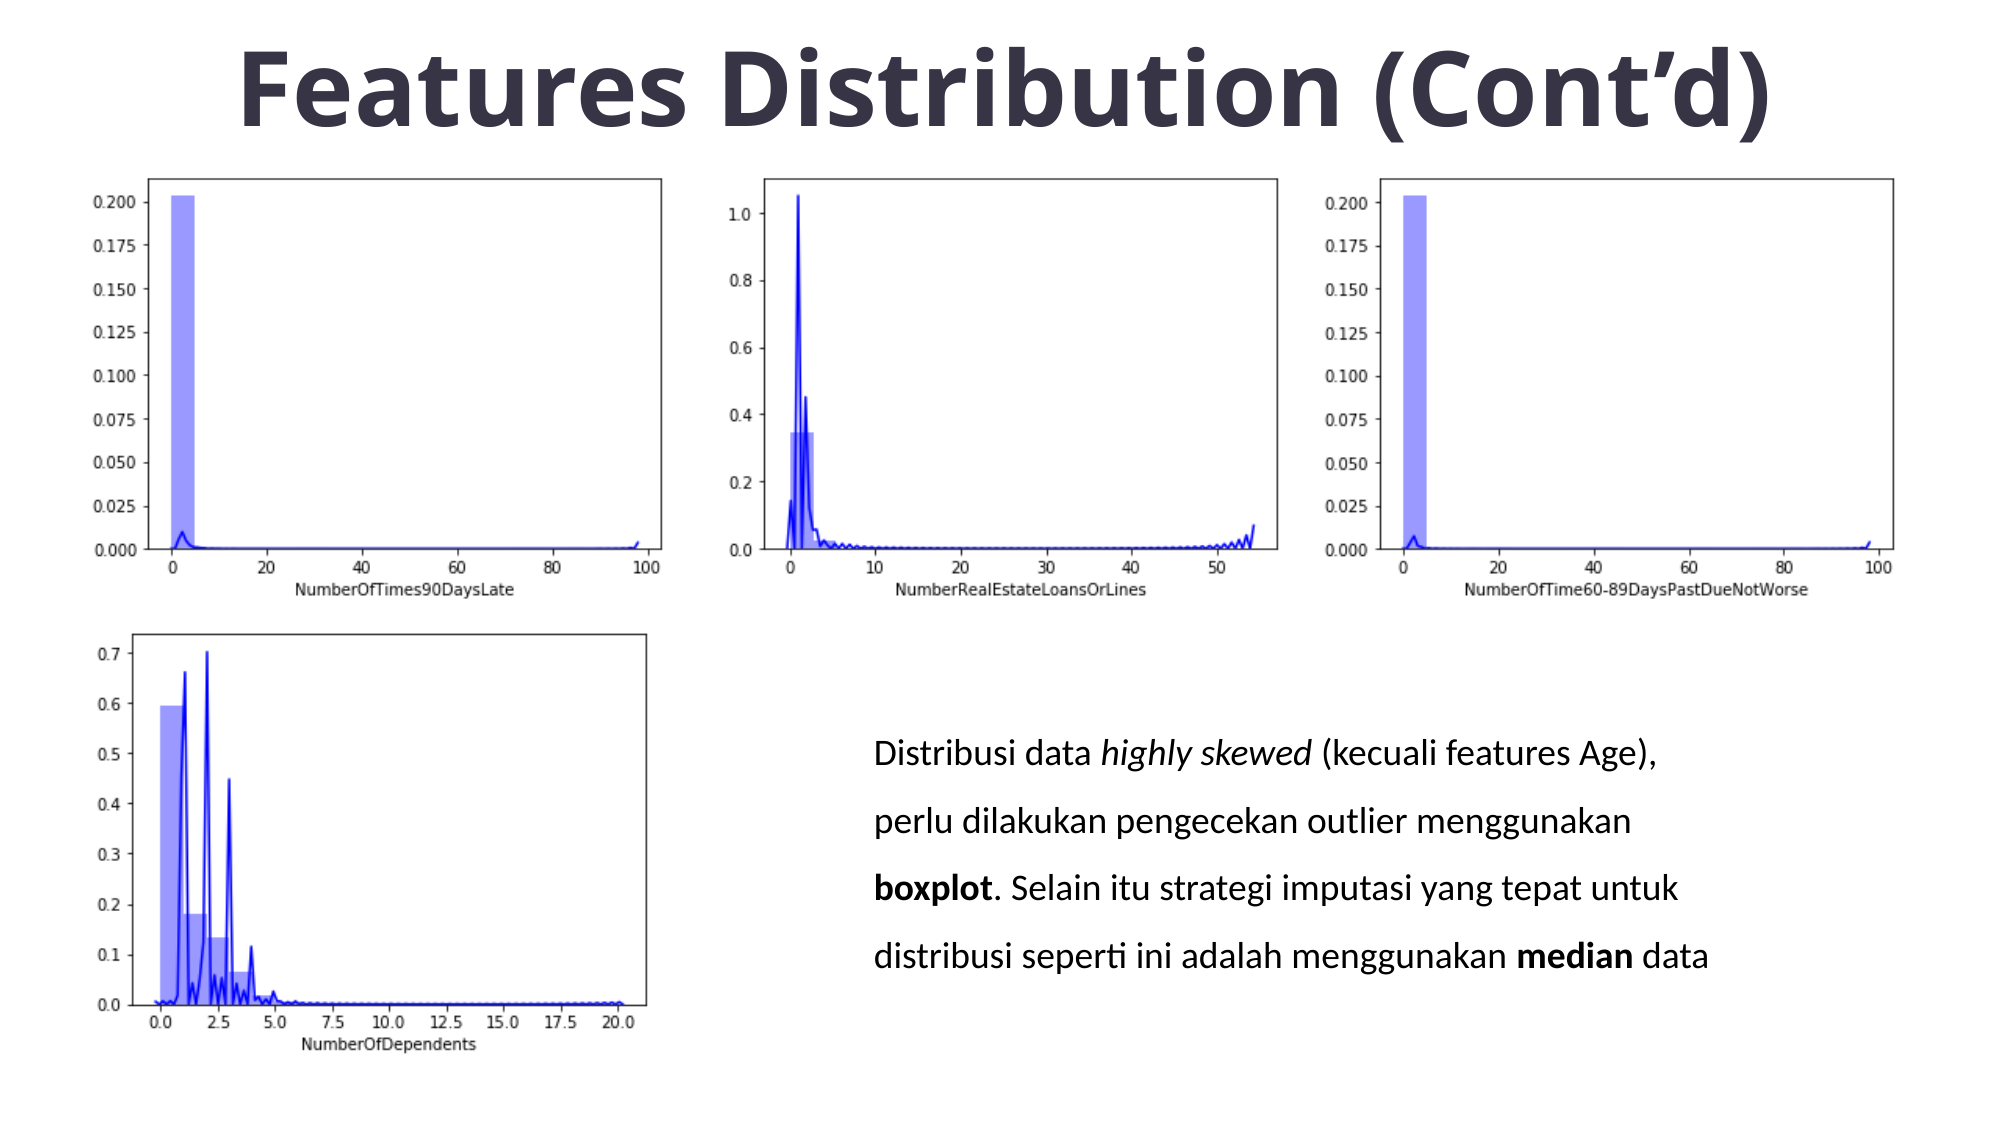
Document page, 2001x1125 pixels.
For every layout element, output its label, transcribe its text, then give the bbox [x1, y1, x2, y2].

text_box Distribusi data highly skewed (kecuali features Age), perlu dilakukan pengecekan outlier menggunakan boxplot. Selain itu strategi imputasi yang tepat untuk distribusi seperti ini adalah menggunakan median data [859, 698, 1735, 983]
text_box Features Distribution (Cont’d) [216, 14, 1792, 155]
picture [68, 155, 1921, 1066]
